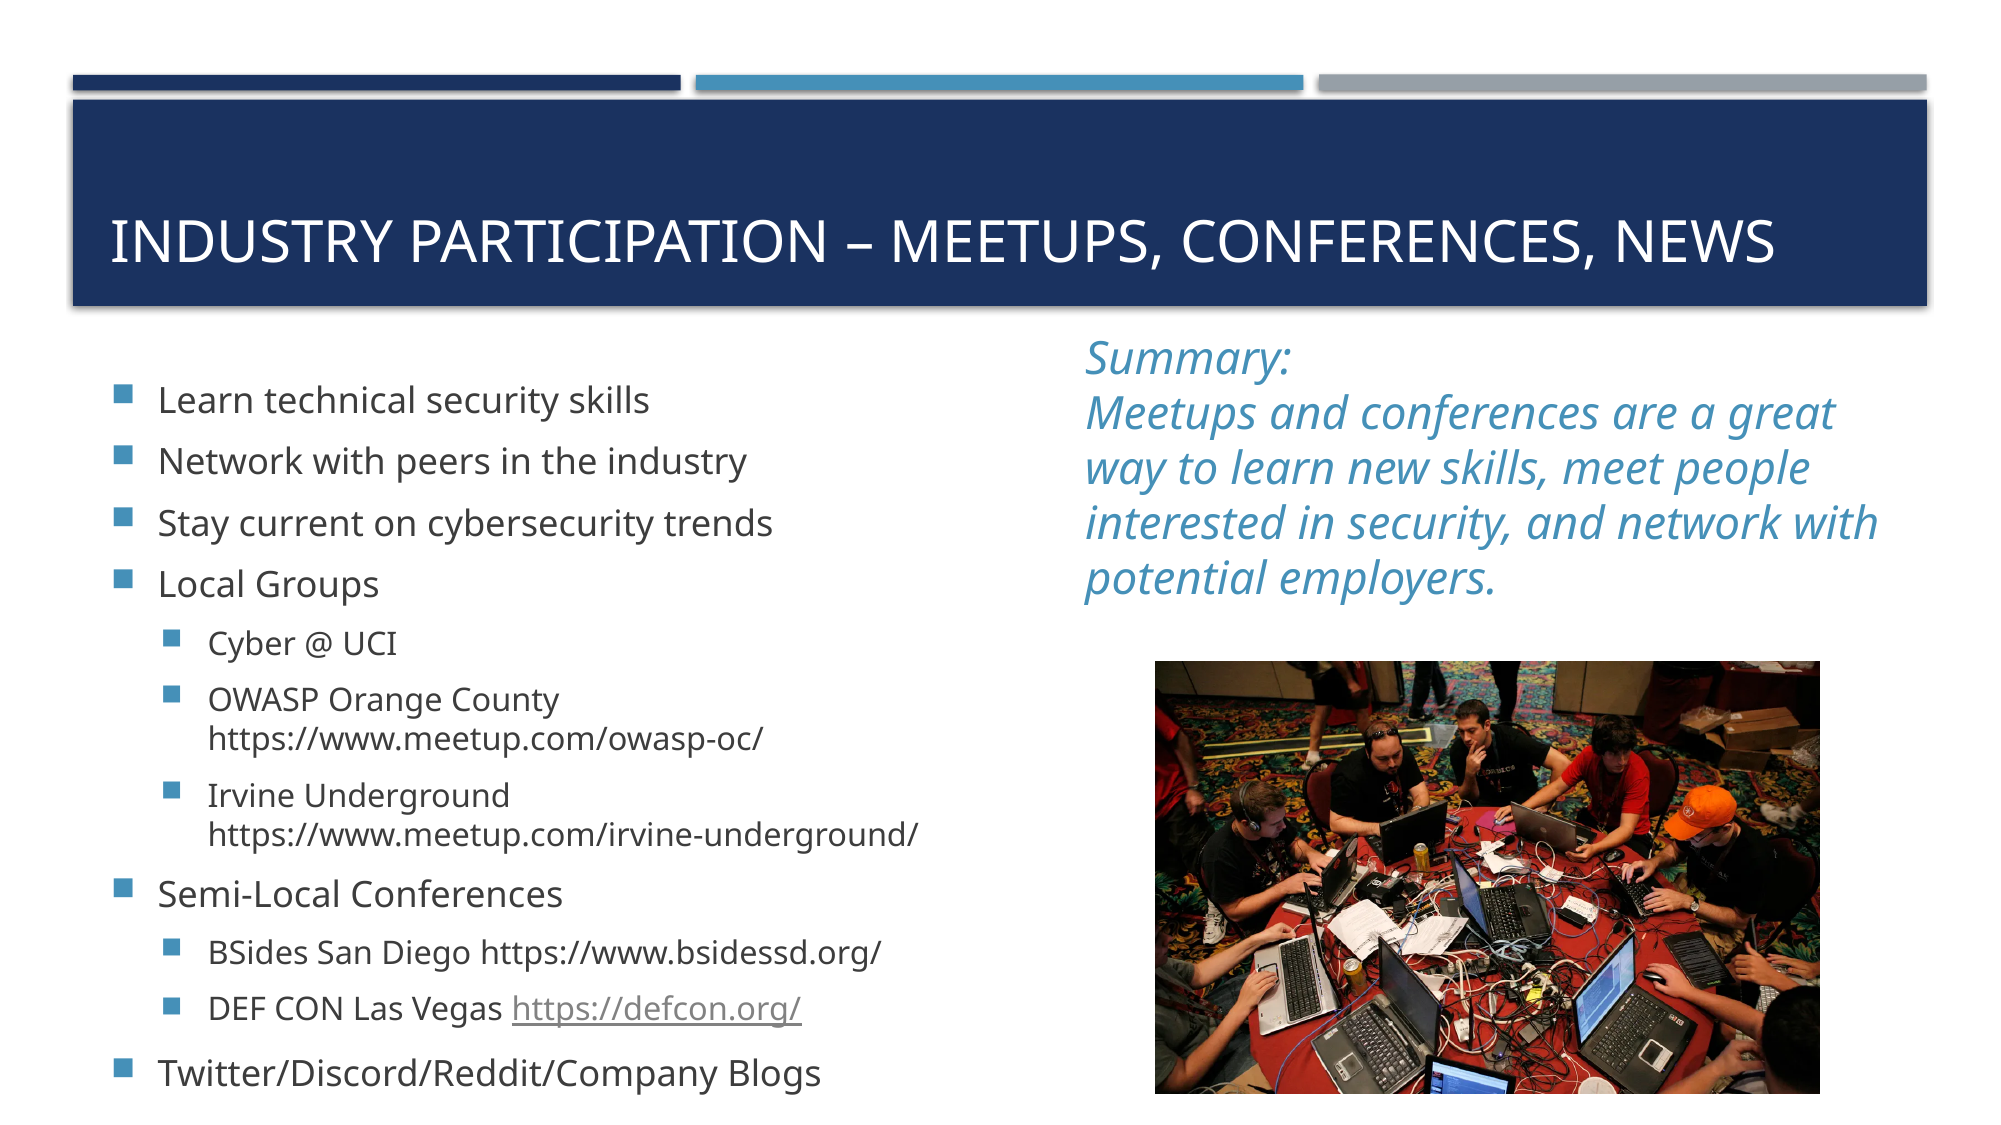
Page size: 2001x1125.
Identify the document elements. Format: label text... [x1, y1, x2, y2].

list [1154, 660, 1821, 1095]
list Learn technical security skills Network with peers in the industry Stay current on cybersecurity trends Local Groups Cyber @ UCI OWASP Orange County https://www.meetup.com/owasp-oc/ Irvine Underground https://www.meetup.com/irvine-underground/ Semi-Local Conferences BSides San Diego https://www.bsidessd.org/ DEF CON Las Vegas https://defcon.org/ Twitter/Discord/Reddit/Company Blogs [95, 369, 980, 1104]
title Industry participation – meetups, Conferences, News [95, 119, 1905, 282]
list Summary: Meetups and conferences are a great way to learn new skills, meet people interested in security, and network with potential employers. [1070, 369, 1905, 611]
